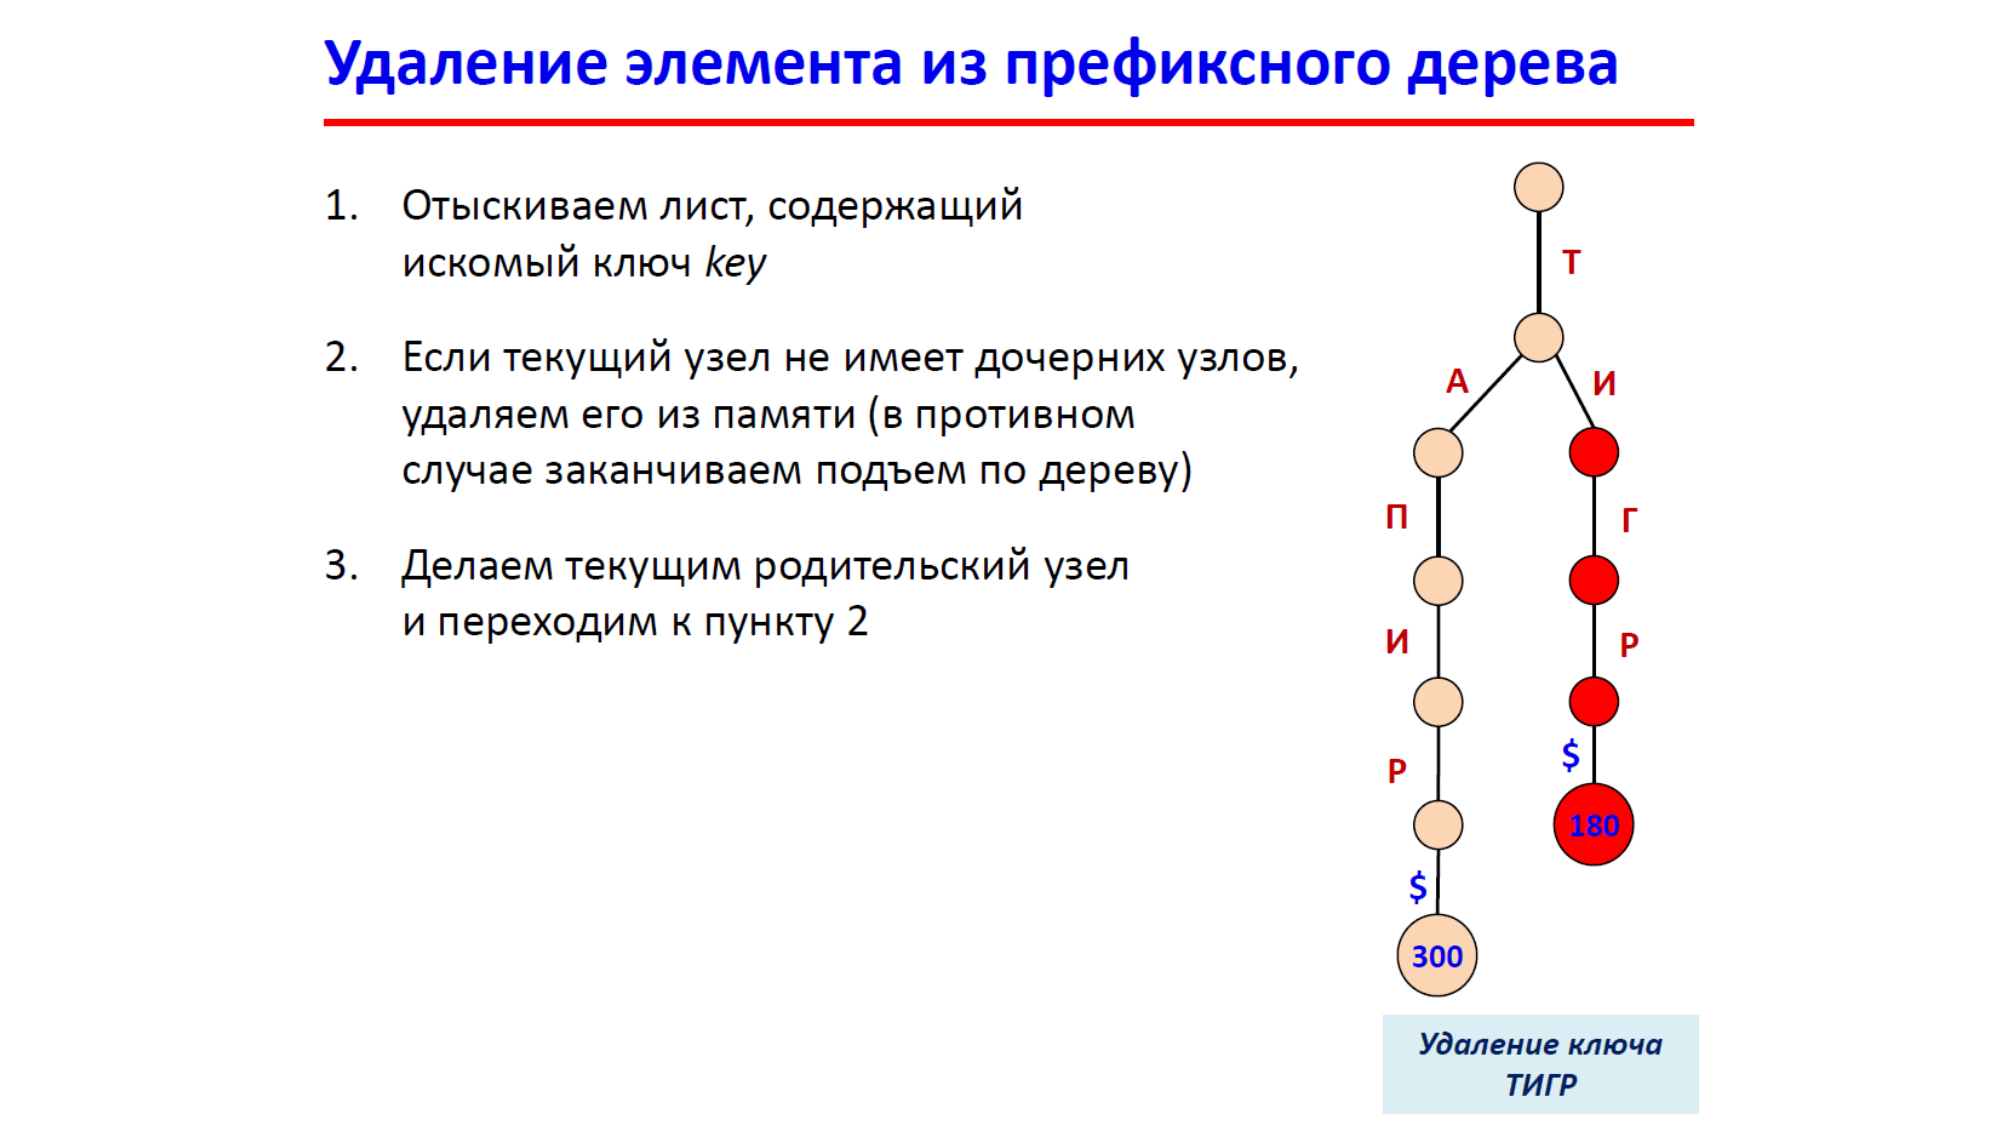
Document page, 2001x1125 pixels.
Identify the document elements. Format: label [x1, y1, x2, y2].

picture [273, 0, 1727, 1125]
